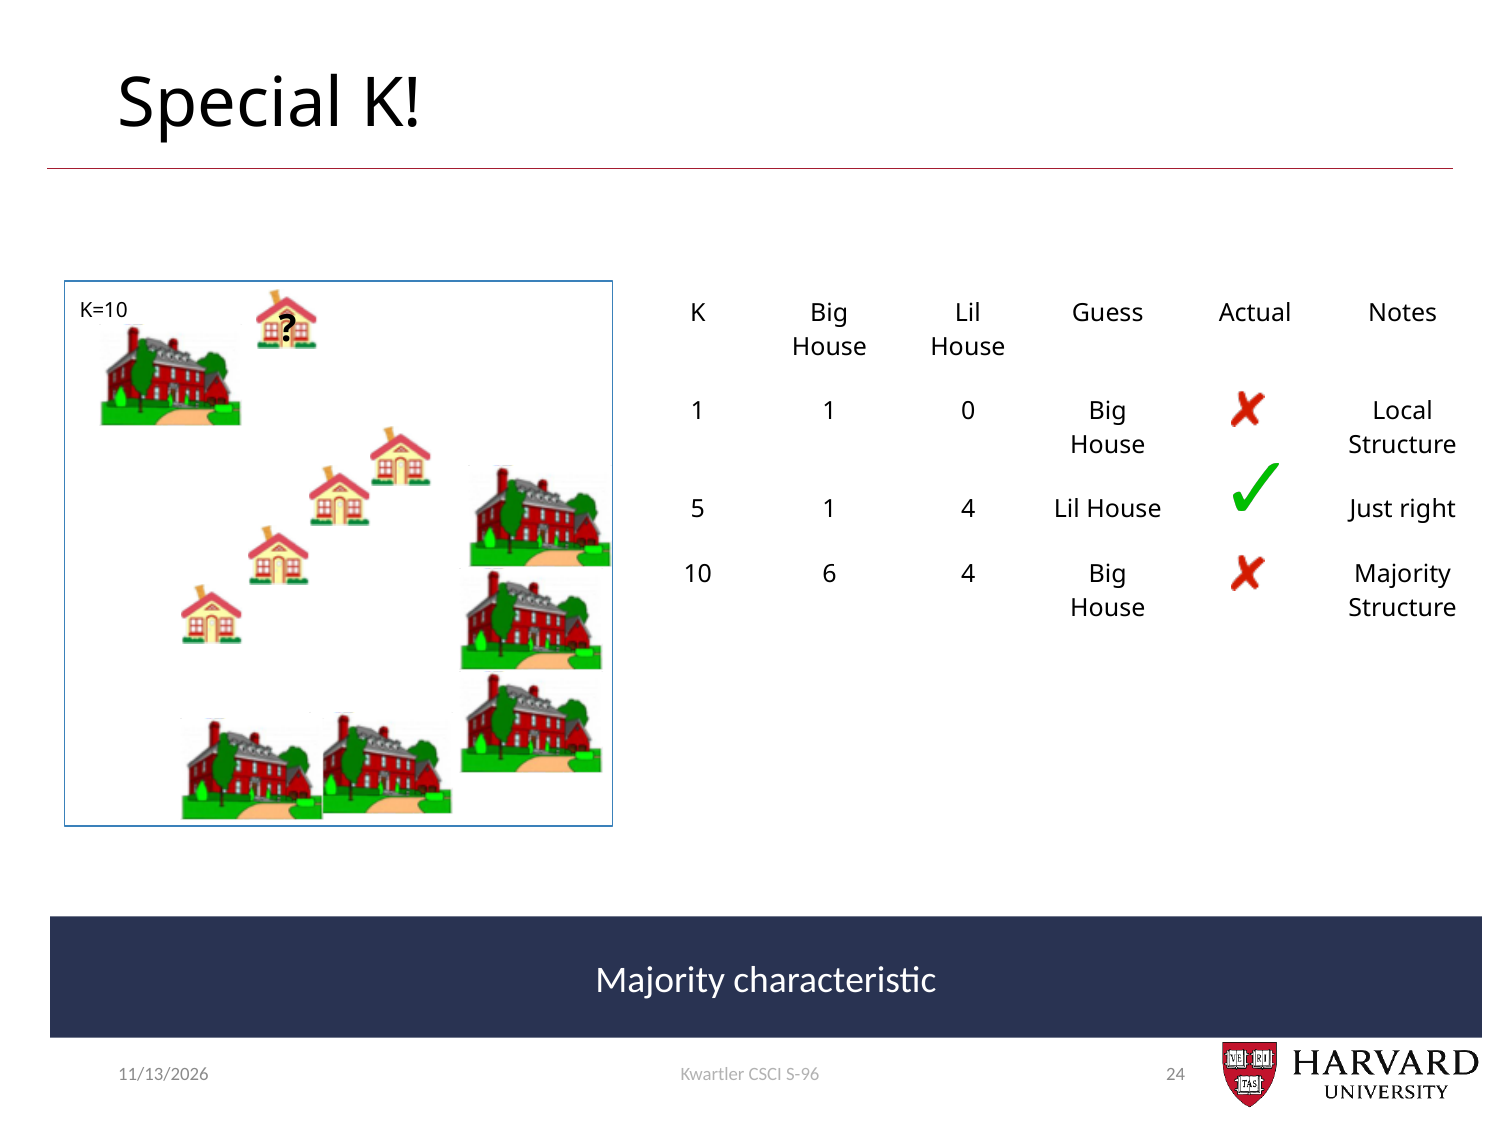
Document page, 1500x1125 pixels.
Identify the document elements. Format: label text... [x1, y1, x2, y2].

text_box [64, 280, 613, 826]
footer Kwartler CSCI S-96 [496, 1042, 1004, 1103]
picture [459, 464, 613, 774]
table_cell 4 [902, 541, 1034, 639]
slide_number 24 [1059, 1042, 1200, 1103]
picture [256, 289, 318, 349]
table_header Actual [1182, 280, 1329, 378]
table_cell [1182, 476, 1329, 541]
text_box K=10 [64, 281, 151, 358]
text_box ? [263, 289, 325, 366]
table_cell Big House [1034, 541, 1182, 639]
table_header Big House [757, 280, 902, 378]
picture [1231, 390, 1265, 427]
table_cell Lil House [1034, 476, 1182, 541]
table_cell 0 [902, 378, 1034, 476]
table_cell [1182, 378, 1329, 476]
table_cell 10 [639, 541, 757, 639]
table_header K [639, 280, 757, 378]
table_cell [1182, 541, 1329, 639]
picture [1233, 463, 1279, 511]
table_cell Big House [1034, 378, 1182, 476]
picture [248, 426, 432, 585]
title Special K! [103, 59, 1397, 157]
table_cell Just right [1329, 476, 1476, 541]
table_cell 6 [757, 541, 902, 639]
picture [1200, 1024, 1500, 1125]
table_cell 1 [639, 378, 757, 476]
table_cell 5 [639, 476, 757, 541]
picture [181, 584, 243, 644]
picture [1231, 554, 1265, 591]
picture [98, 323, 243, 427]
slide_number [103, 1042, 441, 1103]
table_cell Local Structure [1329, 378, 1476, 476]
table_cell 4 [902, 476, 1034, 541]
table_cell 1 [757, 378, 902, 476]
table_header Lil House [902, 280, 1034, 378]
table_header Guess [1034, 280, 1182, 378]
table_header Notes [1329, 280, 1476, 378]
text_box Majority characteristic [49, 915, 1483, 1039]
table_cell 1 [757, 476, 902, 541]
table_cell Majority Structure [1329, 541, 1476, 639]
picture [180, 711, 454, 821]
